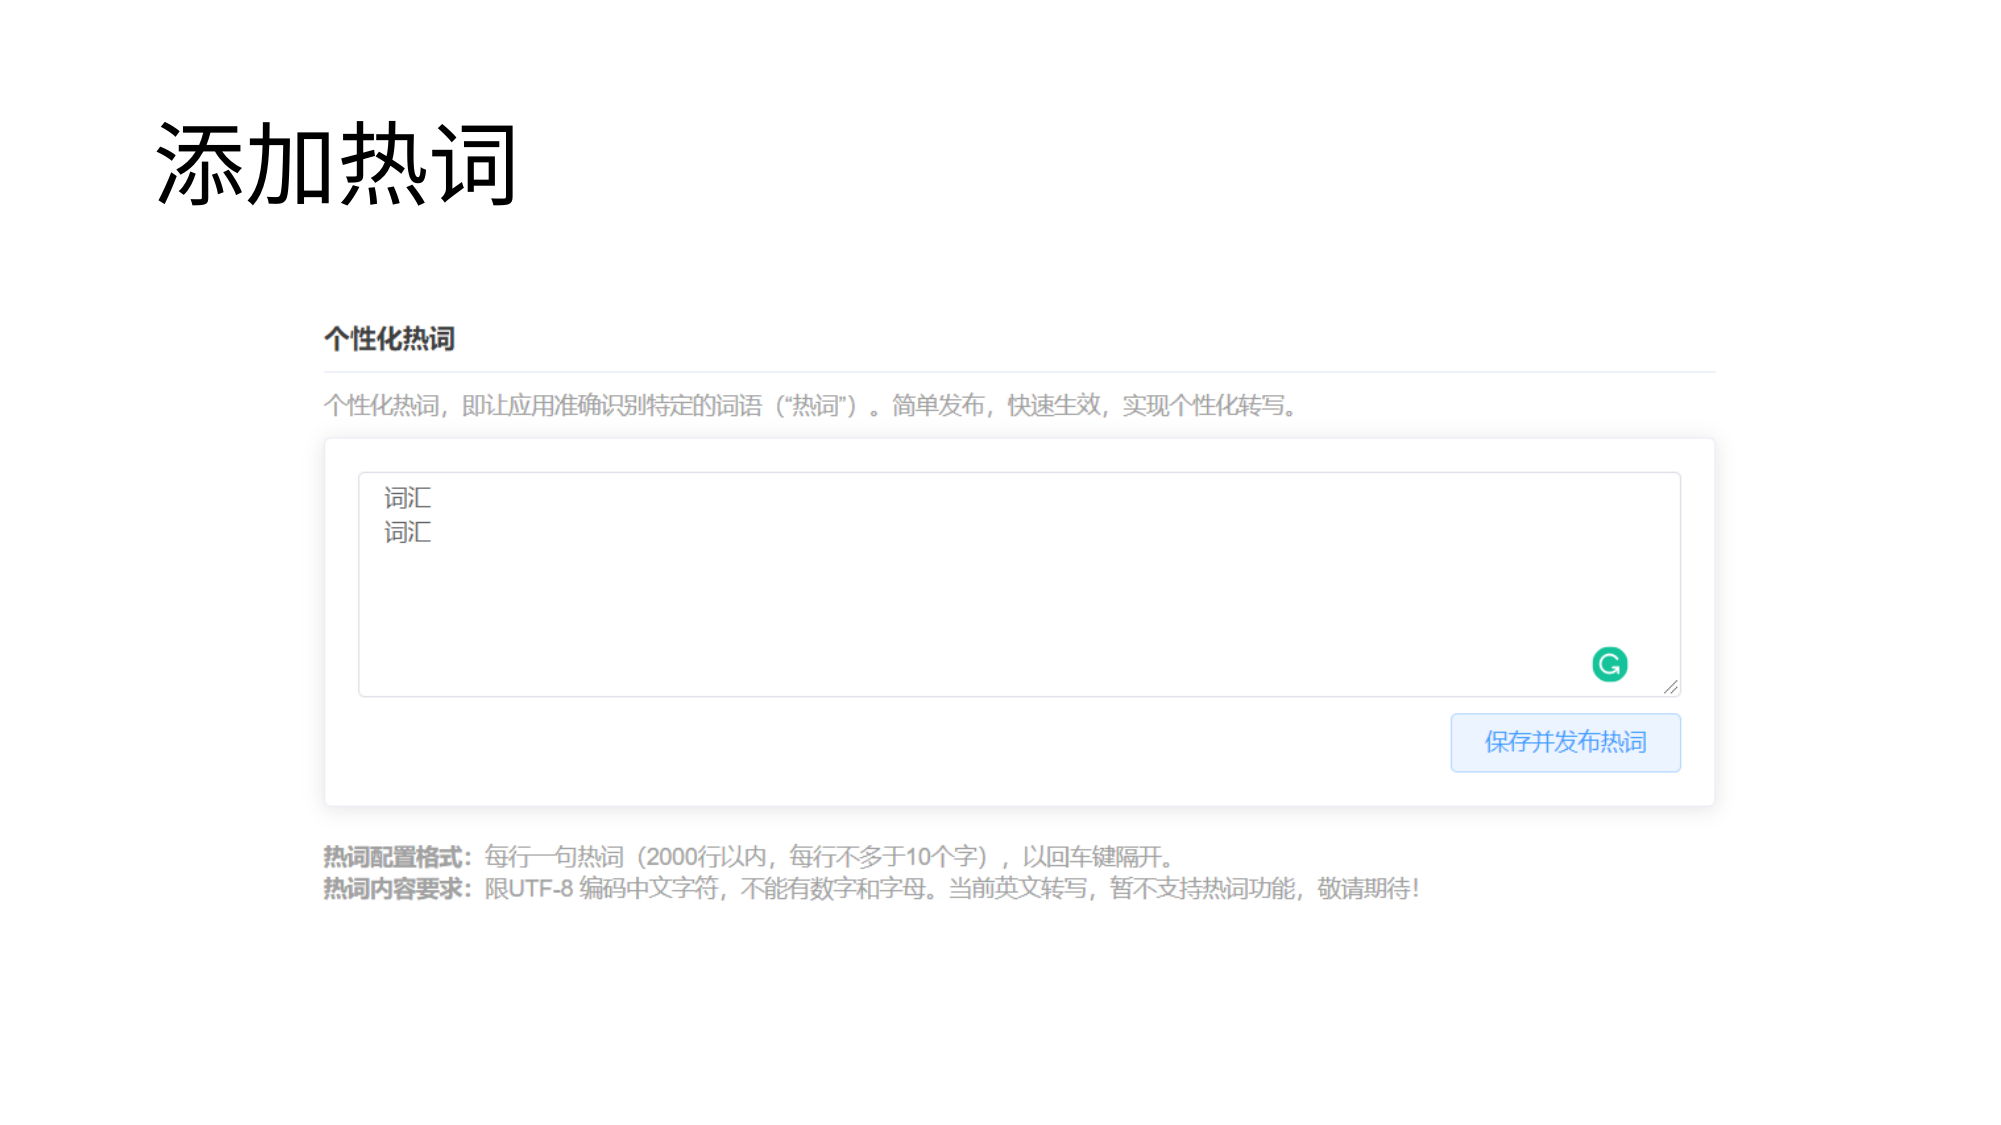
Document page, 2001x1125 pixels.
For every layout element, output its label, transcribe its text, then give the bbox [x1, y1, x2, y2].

title 添加热词 [138, 60, 1864, 278]
picture [295, 299, 1750, 939]
